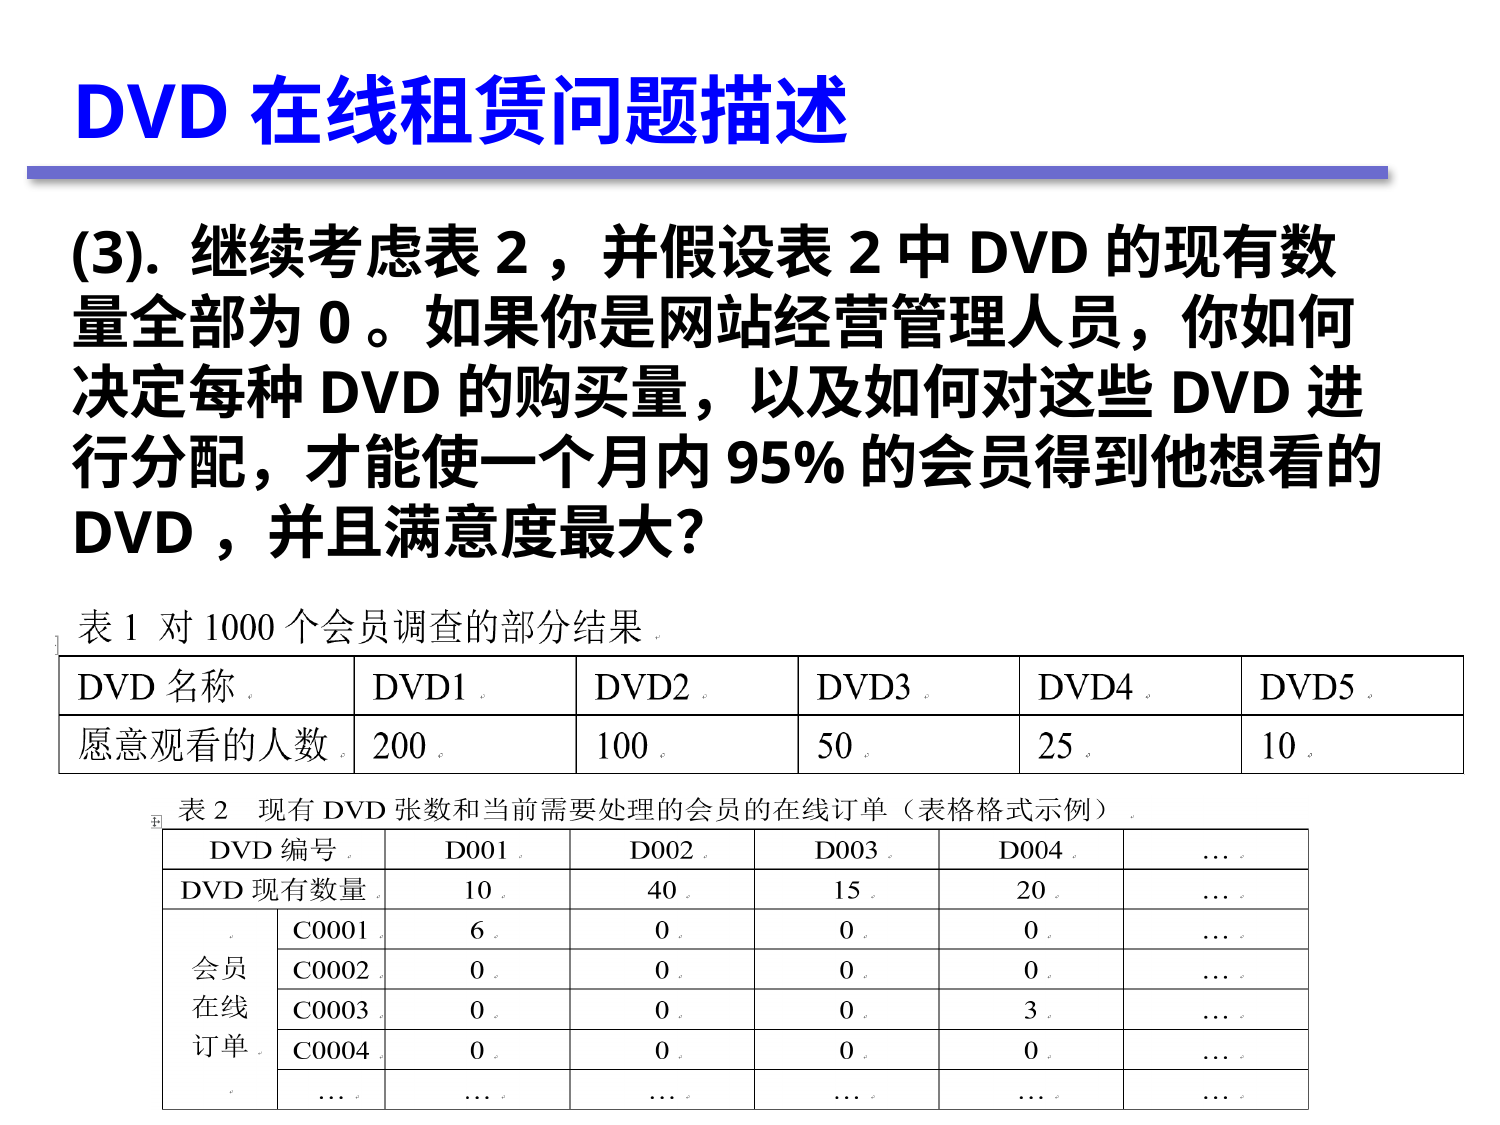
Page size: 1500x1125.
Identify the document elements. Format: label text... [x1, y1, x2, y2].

picture [55, 598, 1465, 775]
list (3). 继续考虑表2，并假设表2中DVD的现有数量全部为0。如果你是网站经营管理人员，你如何决定每种DVD的购买量，以及如何对这些DVD进行分配，才能使一个月内95%的会员得到他想看的DVD，并且满意度最大？ [56, 208, 1404, 563]
picture [151, 795, 1309, 1110]
text_box DVD在线租赁问题描述 [57, 55, 865, 161]
